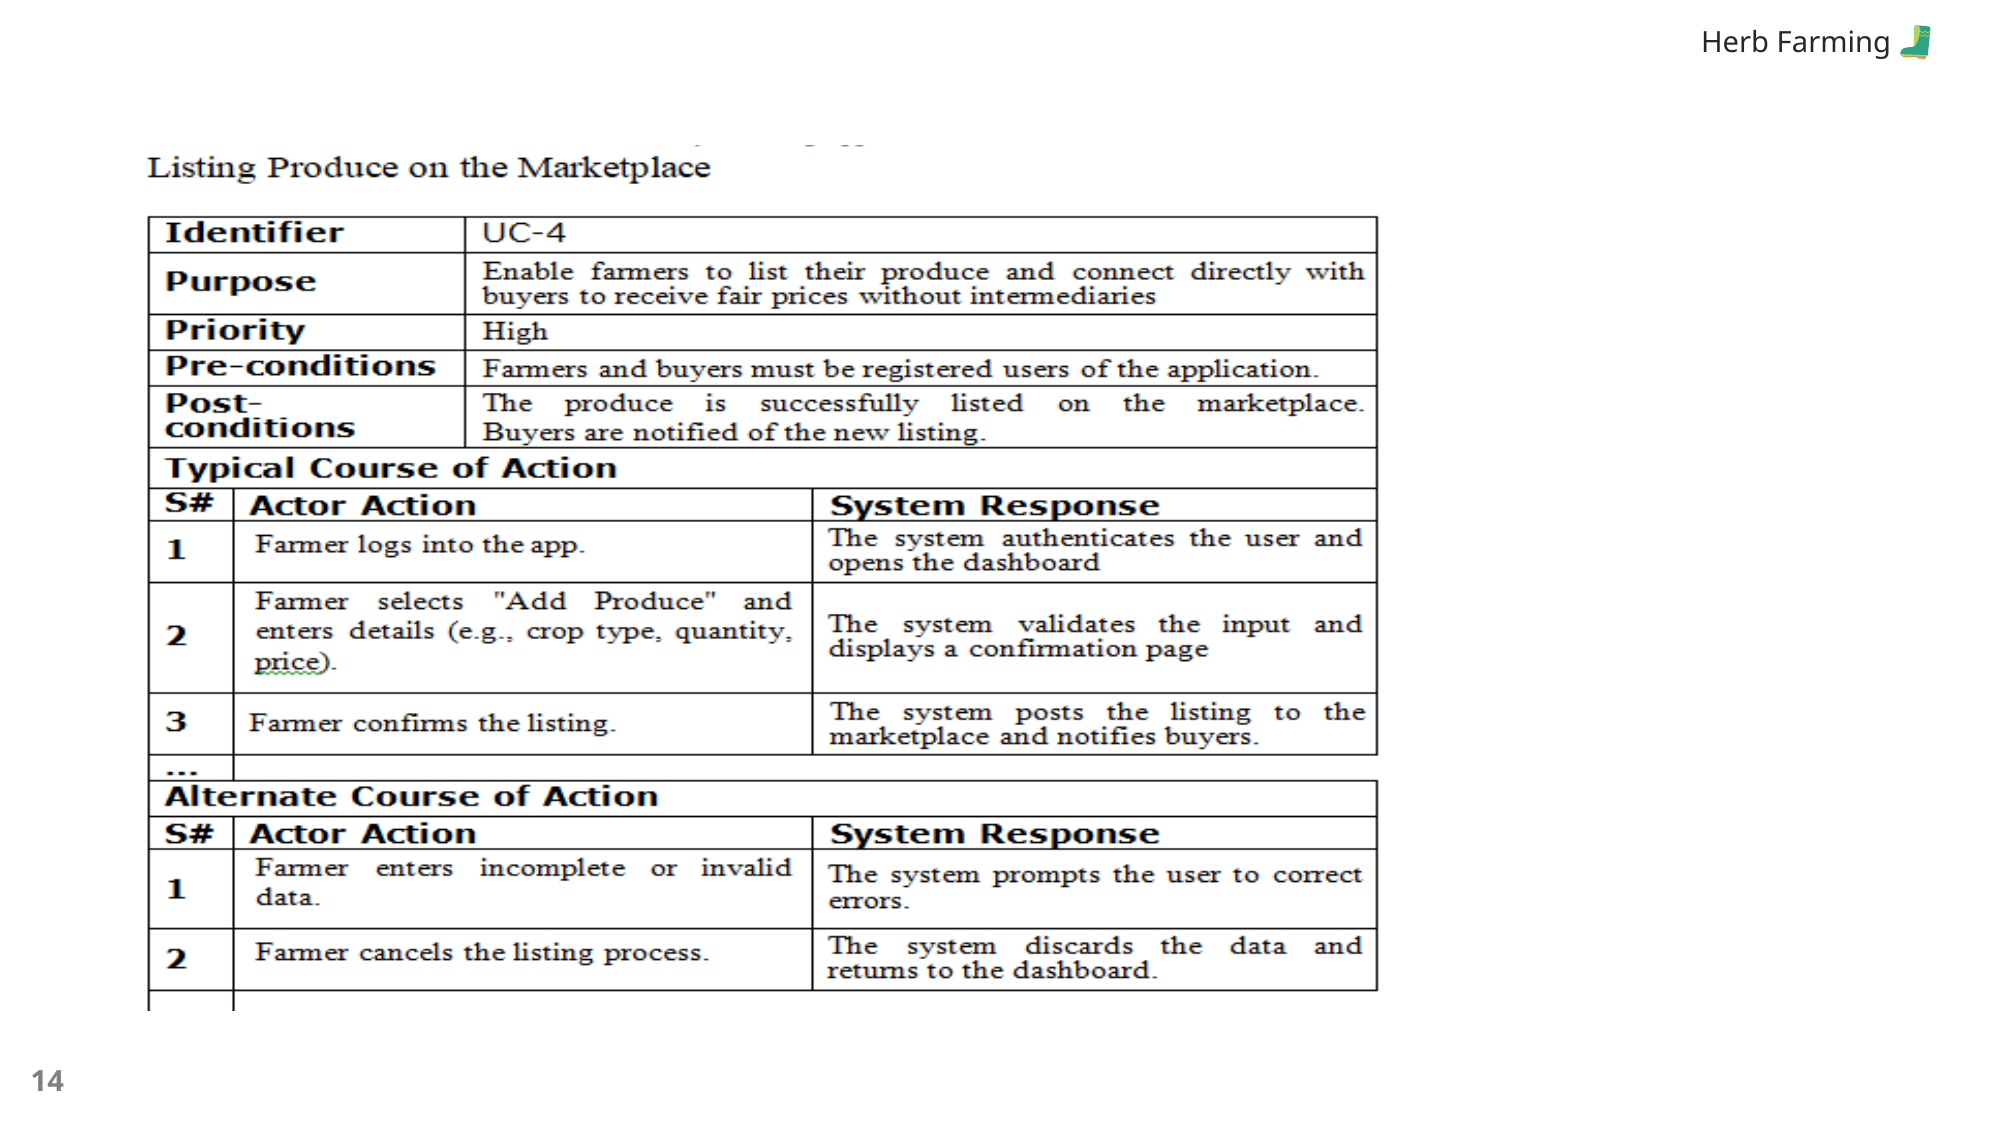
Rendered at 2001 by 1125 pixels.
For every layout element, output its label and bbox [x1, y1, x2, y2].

picture [140, 145, 1424, 1011]
